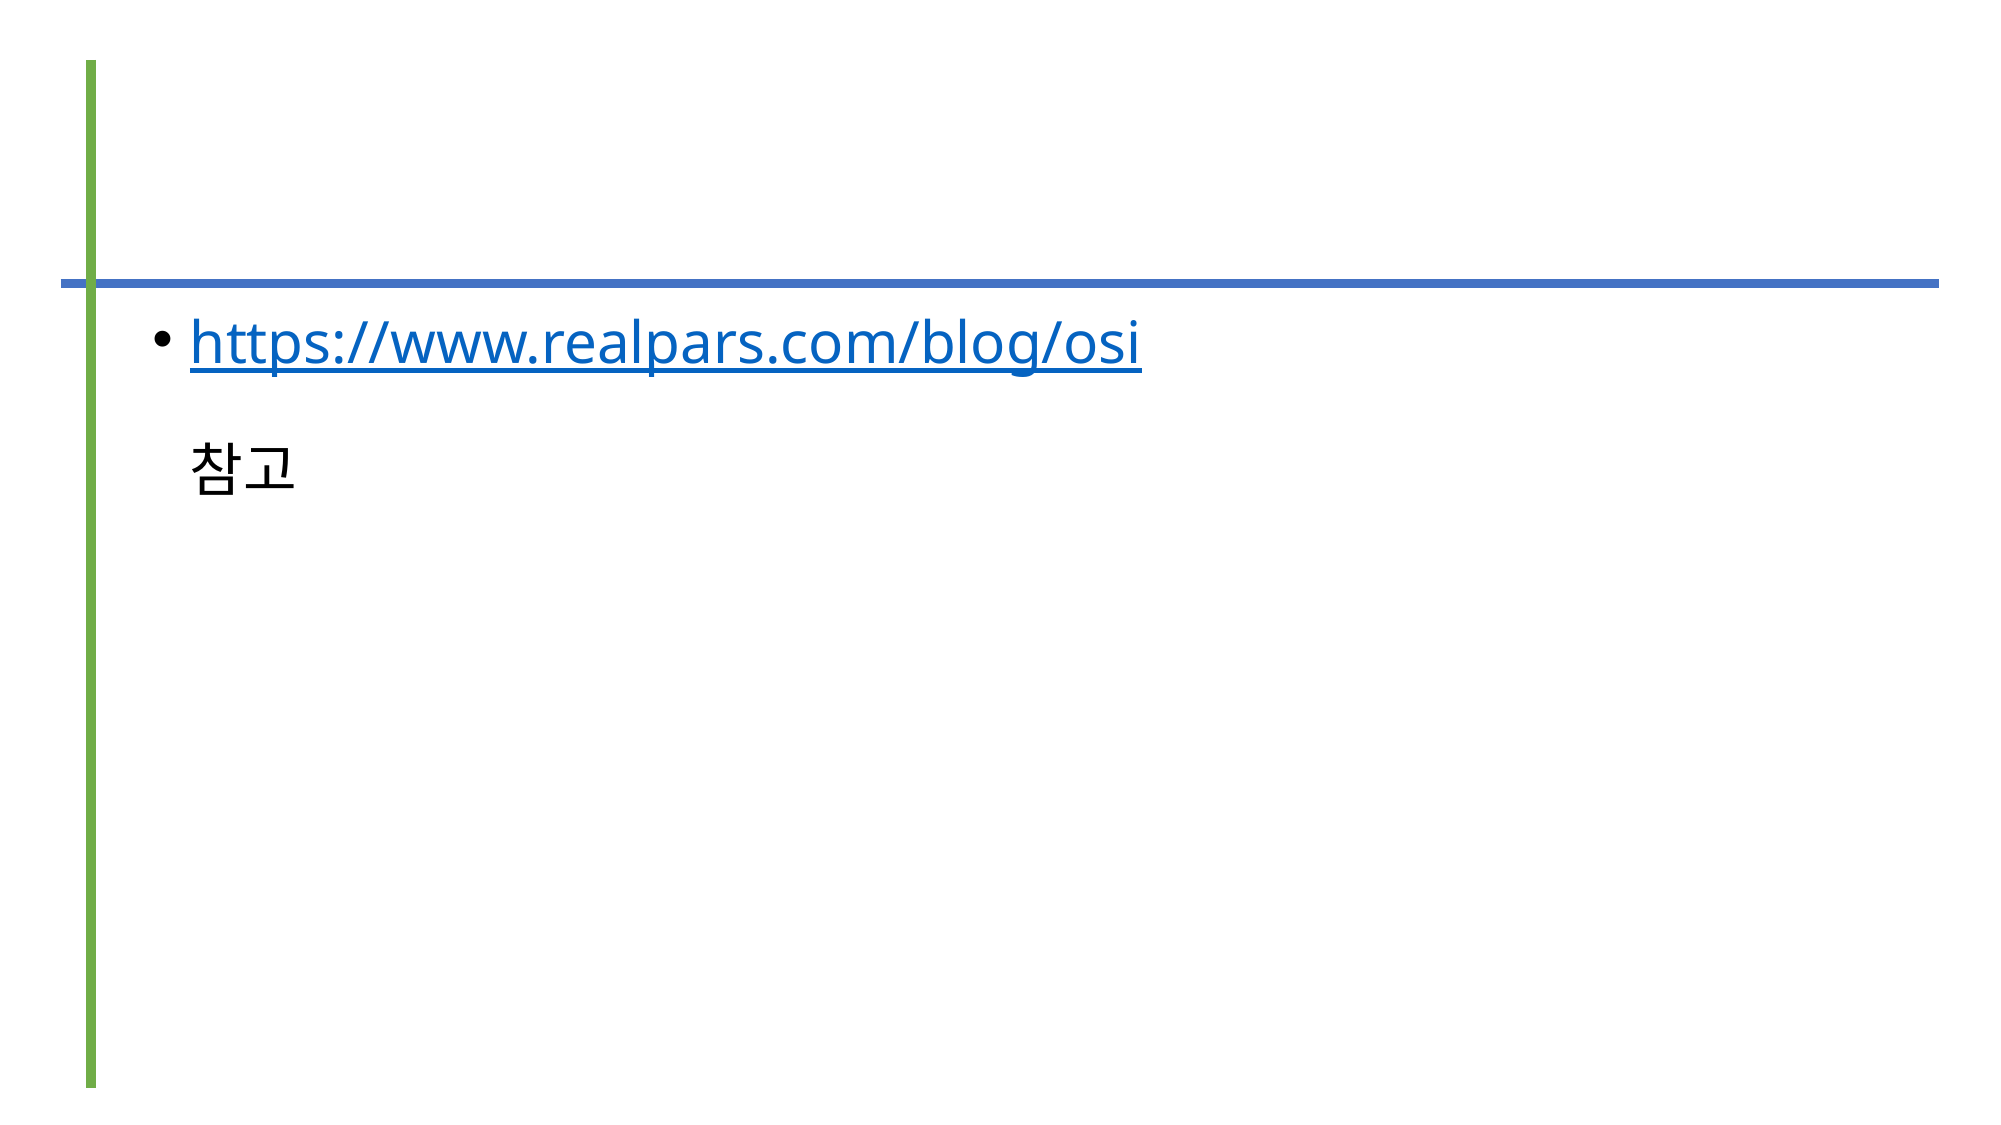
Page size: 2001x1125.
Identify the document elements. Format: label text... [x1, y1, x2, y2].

list https://www.realpars.com/blog/osi 참고 [137, 299, 1863, 1014]
